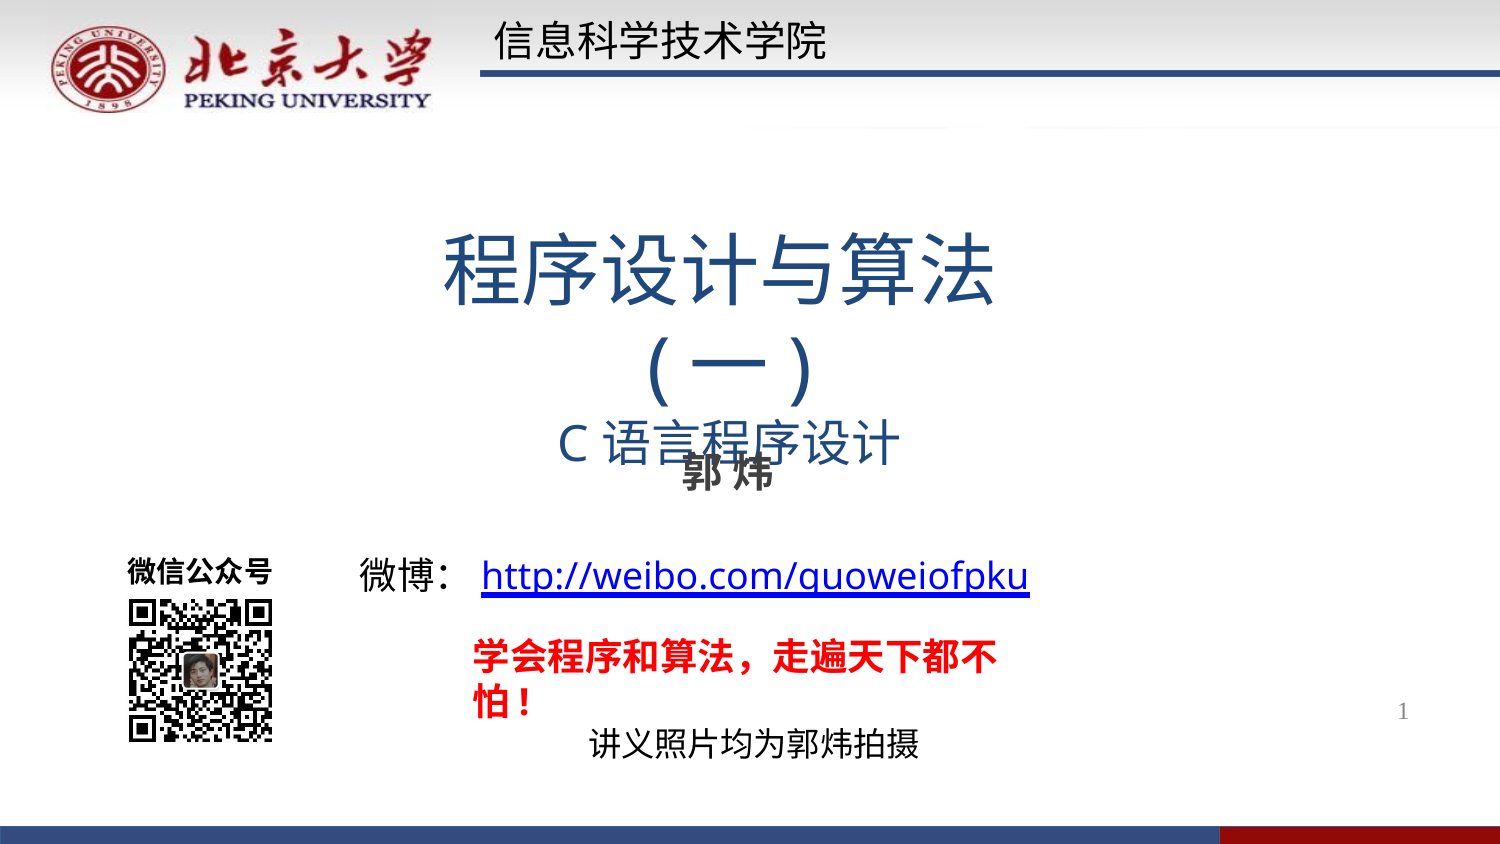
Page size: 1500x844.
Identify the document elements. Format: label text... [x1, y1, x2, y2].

title 程序设计与算法(一) C语言程序设计 [383, 217, 1076, 472]
text_box 微博：http://weibo.com/guoweiofpku 学会程序和算法，走遍天下都不怕! 讲义照片均为郭炜拍摄 [357, 549, 1051, 763]
text_box 郭 炜 [679, 443, 780, 496]
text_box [0, 825, 1500, 844]
text_box 微信公众号 [125, 551, 276, 589]
text_box 1 [1395, 692, 1412, 725]
picture [126, 596, 272, 742]
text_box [0, 0, 1500, 130]
